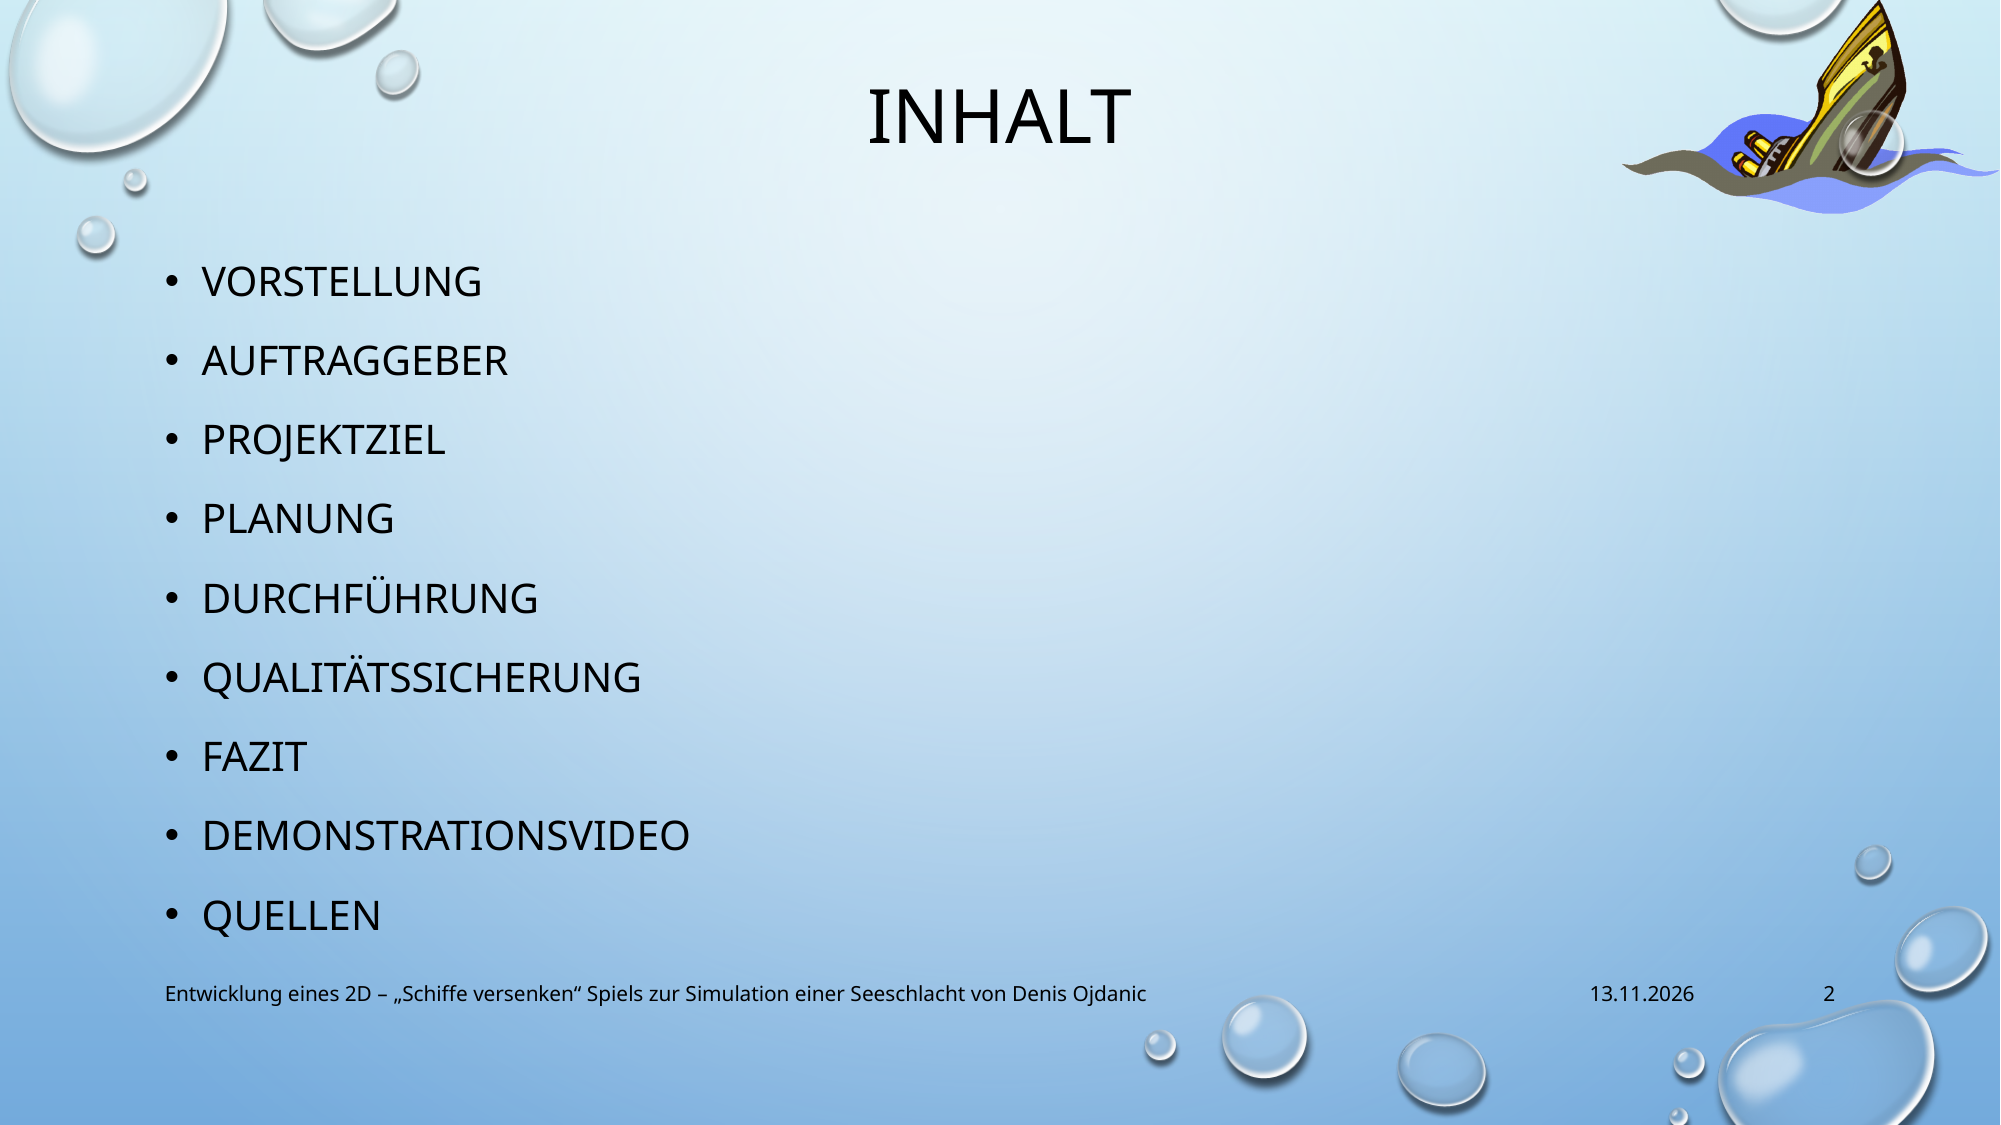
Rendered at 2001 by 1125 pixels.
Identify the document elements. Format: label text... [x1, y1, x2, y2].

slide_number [1259, 965, 1710, 1025]
footer Entwicklung eines 2D – „Schiffe versenken“ Spiels zur Simulation einer Seeschlacht von Denis Ojdanic [149, 965, 1245, 1025]
picture [0, 0, 2000, 1125]
title Inhalt [149, 50, 1851, 189]
list Vorstellung Auftraggeber Projektziel Planung Durchführung Qualitätssicherung Fazit Demonstrationsvideo Quellen [149, 238, 1850, 950]
slide_number 2 [1724, 965, 1851, 1025]
